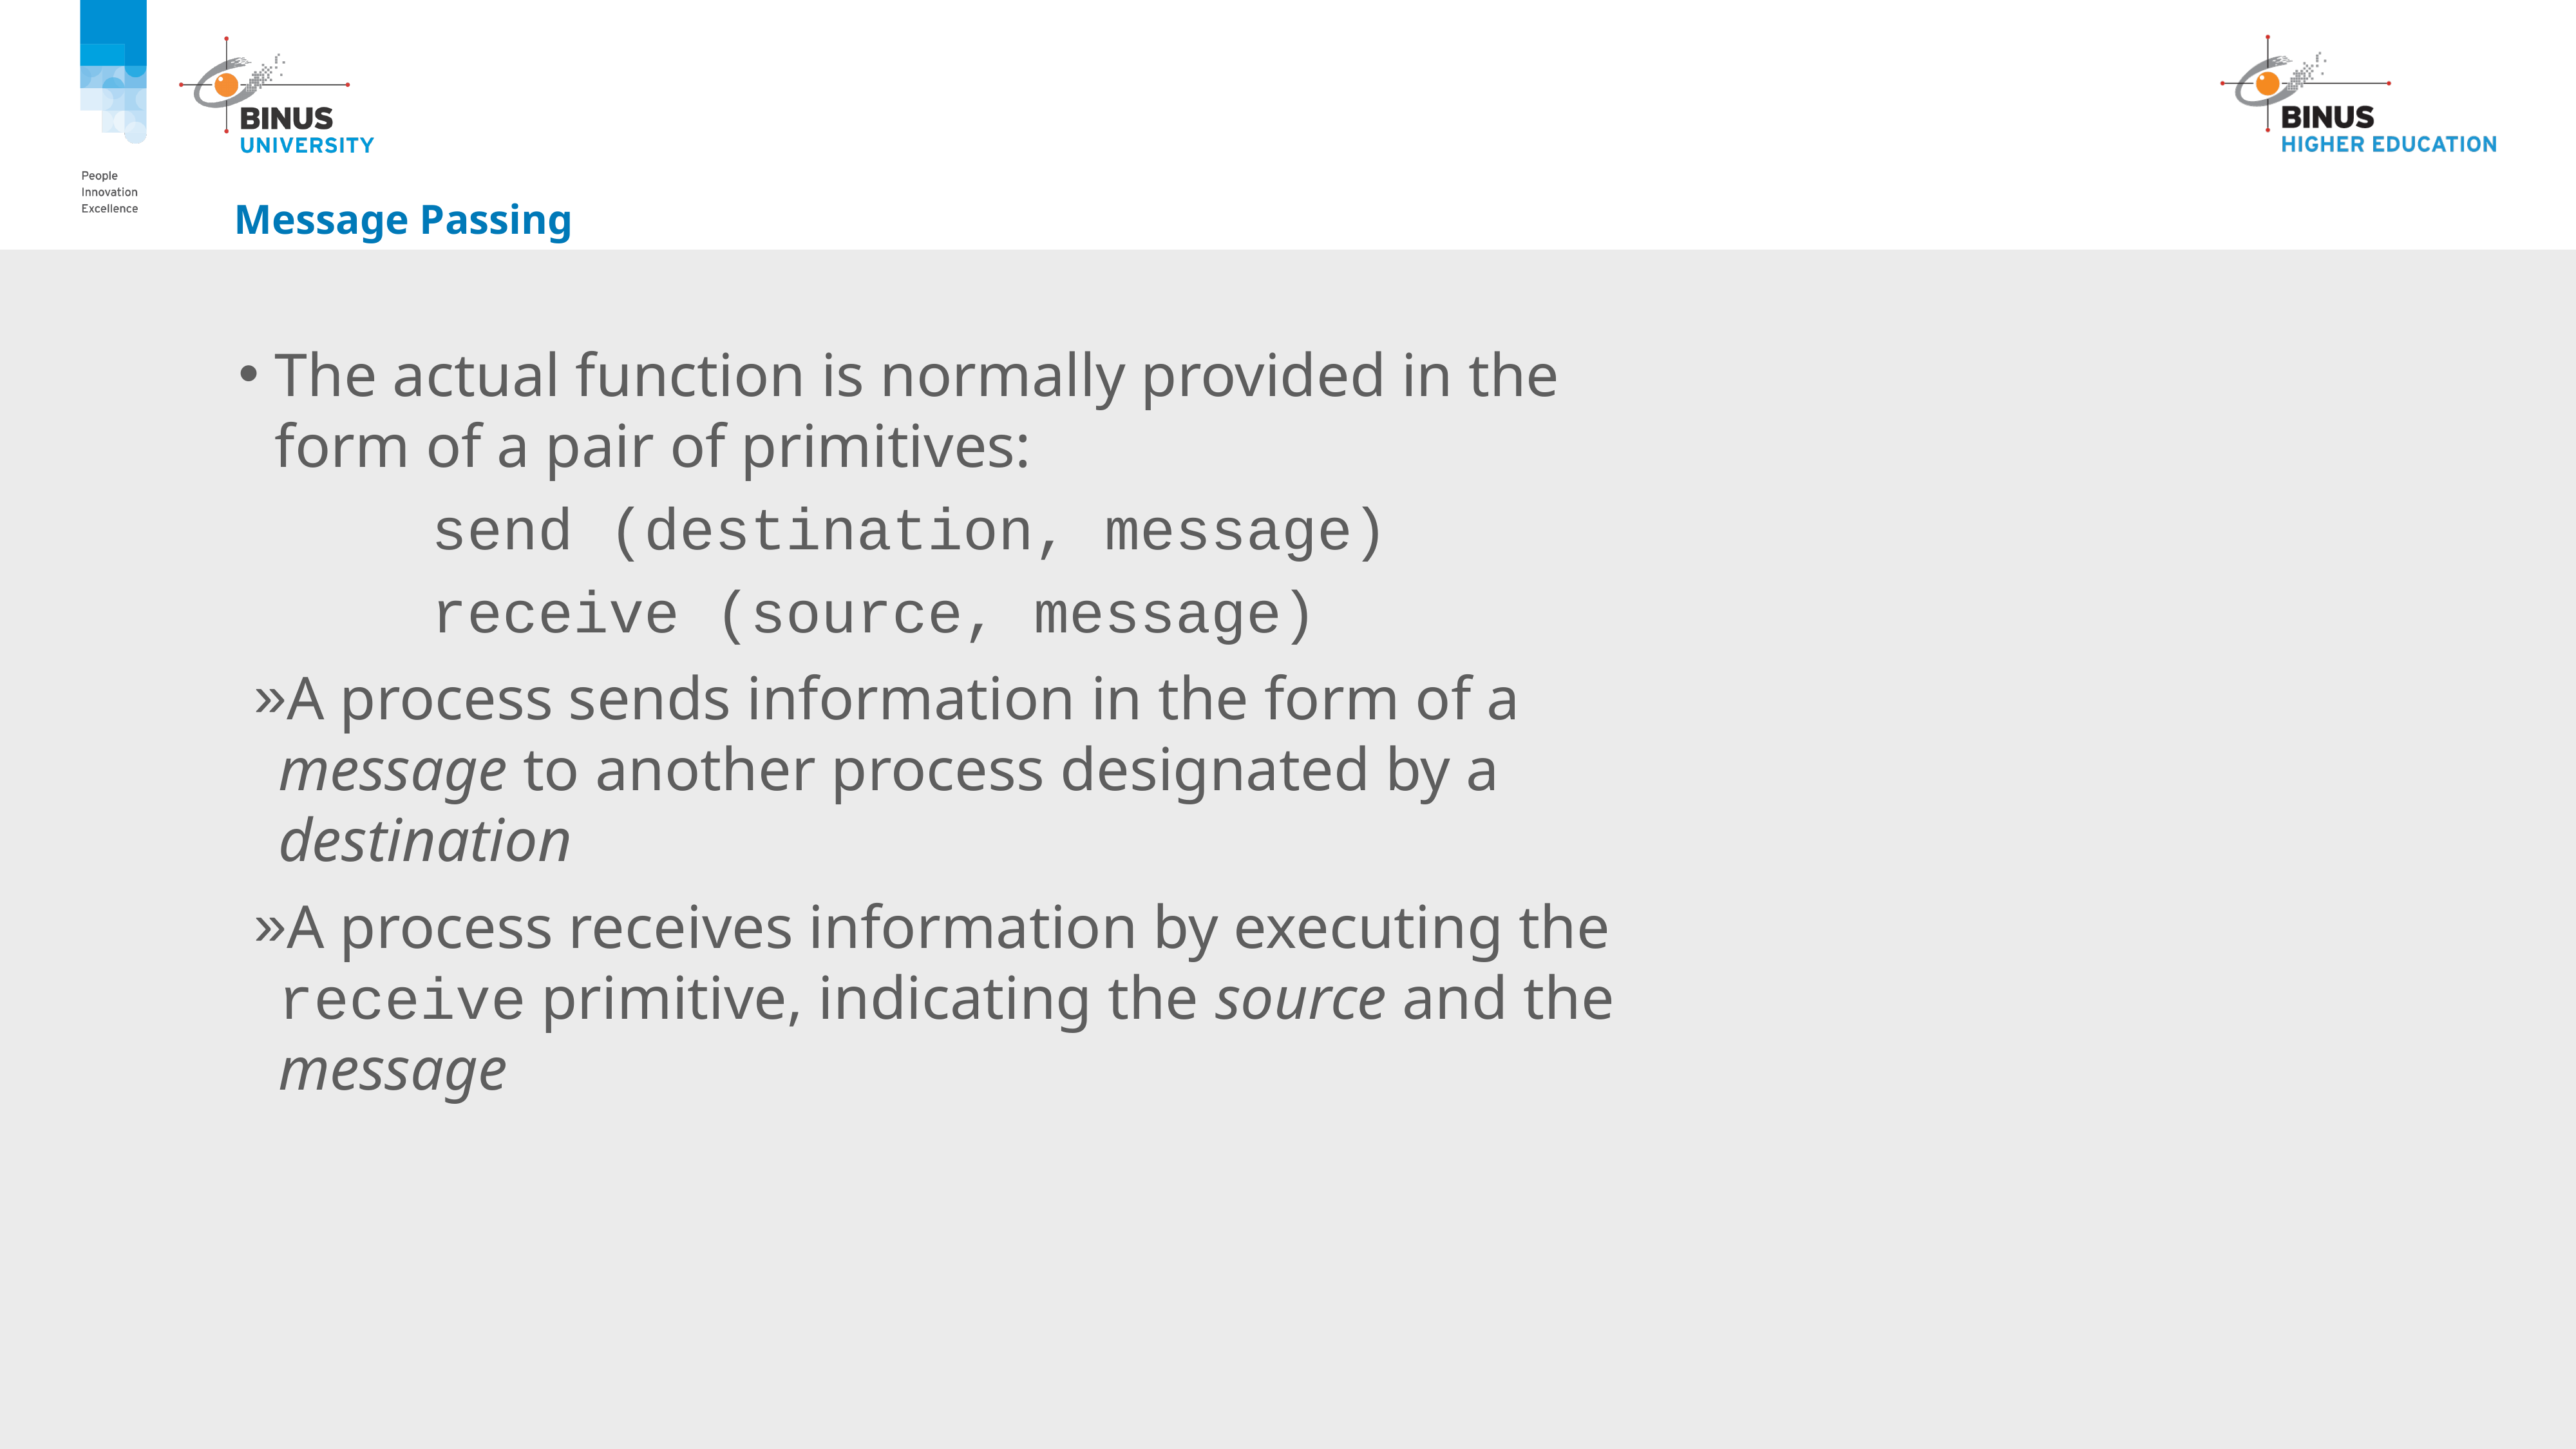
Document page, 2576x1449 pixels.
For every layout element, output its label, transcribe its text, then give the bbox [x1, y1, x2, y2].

title Message Passing [228, 197, 1784, 252]
text_box The actual function is normally provided in the form of a pair of primitives: send (destination, message) receive (source, message) A process sends information in the form of a message to another process designated by a destination A process receives information by executing the receive primitive, indicating the source and the message [229, 332, 1678, 1251]
picture [2199, 0, 2496, 156]
picture [80, 66, 147, 144]
picture [81, 146, 146, 213]
picture [174, 25, 374, 161]
